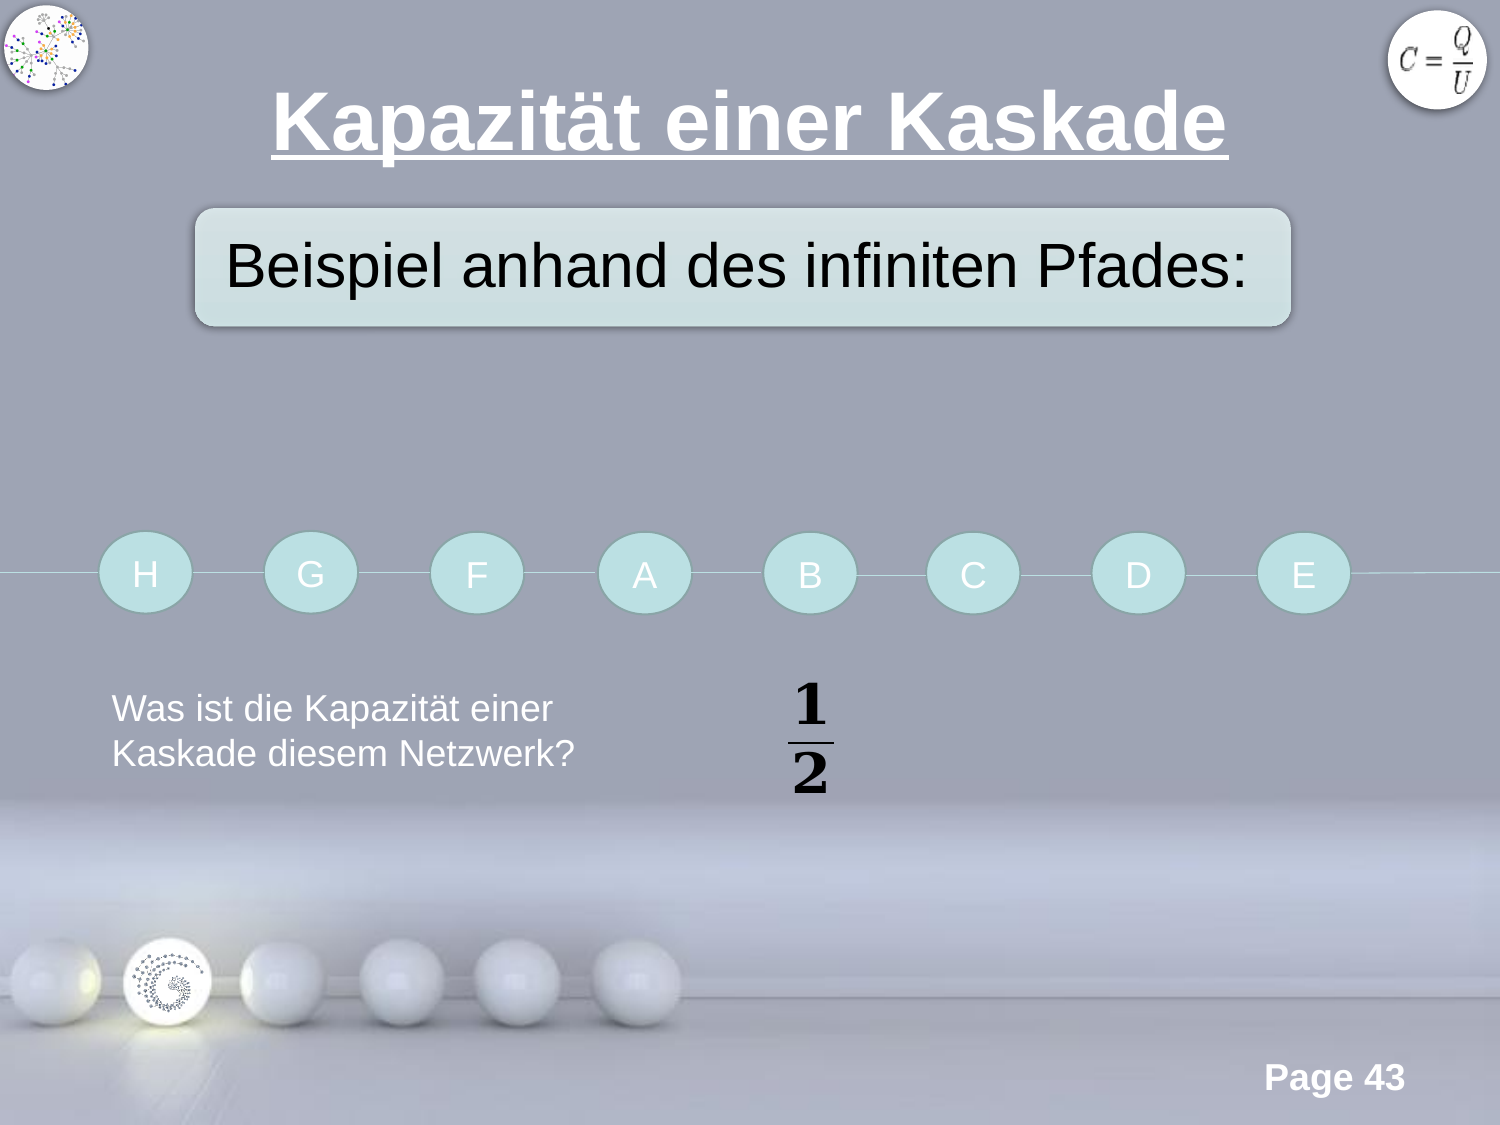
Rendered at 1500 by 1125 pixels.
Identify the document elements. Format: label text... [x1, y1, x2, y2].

text_box G [262, 529, 360, 615]
text_box D [1090, 530, 1187, 616]
text_box H [97, 529, 194, 615]
text_box Was ist die Kapazität einer Kaskade diesem Netzwerk? [96, 676, 723, 782]
text_box B [762, 530, 859, 616]
text_box A [596, 530, 694, 616]
text_box F [428, 530, 526, 616]
picture [0, 0, 1500, 1125]
text_box [1387, 10, 1487, 110]
text_box C [924, 530, 1022, 616]
title Kapazität einer Kaskade [103, 59, 1397, 278]
text_box E [1255, 530, 1353, 616]
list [194, 196, 1291, 327]
text_box [4, 5, 89, 90]
